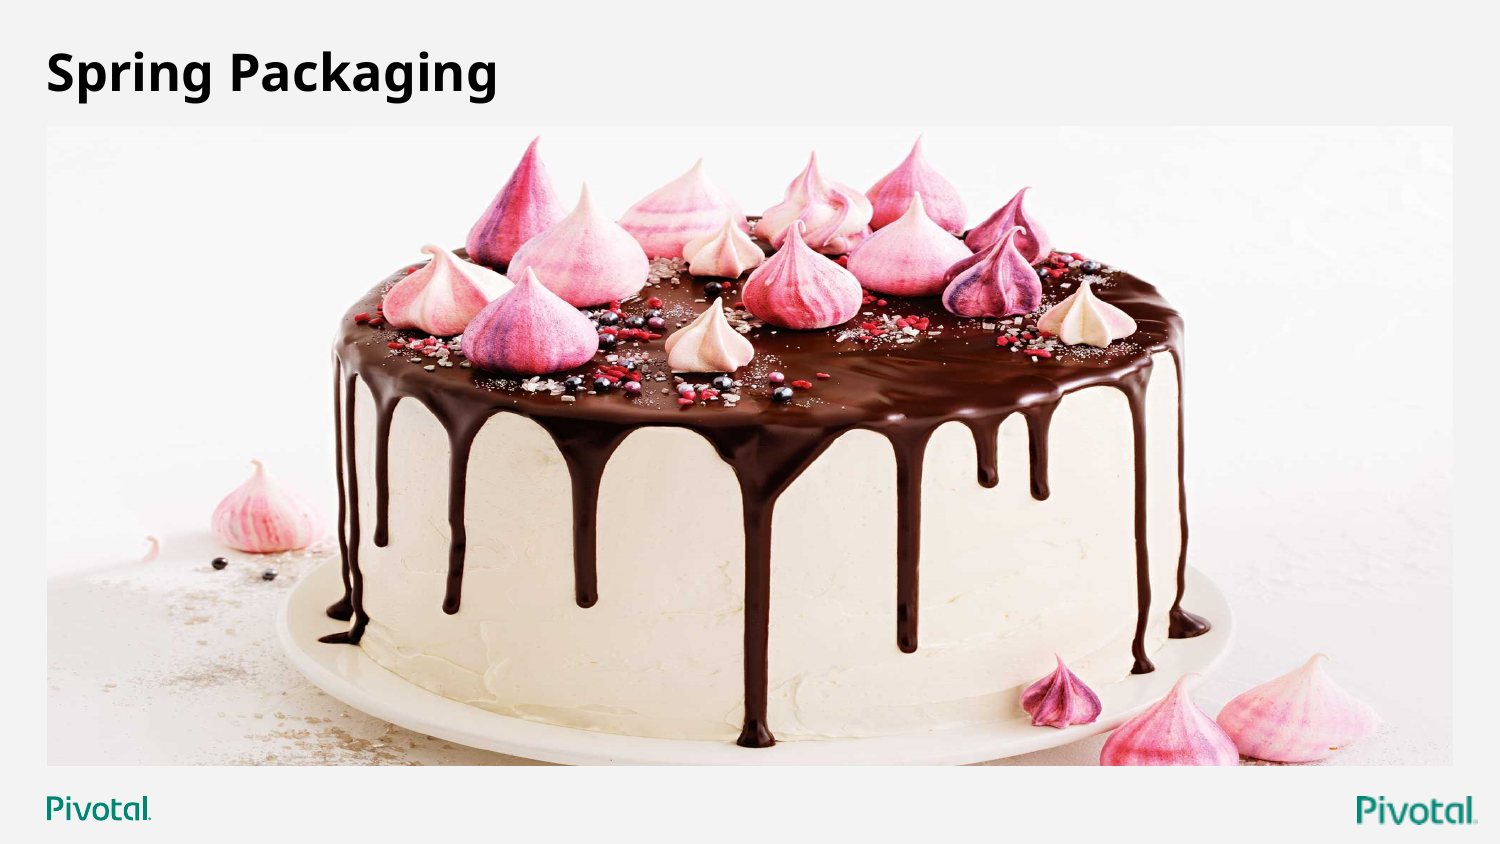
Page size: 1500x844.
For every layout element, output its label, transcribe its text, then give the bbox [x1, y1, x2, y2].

title Spring Packaging [31, 24, 1454, 90]
picture [47, 126, 1453, 766]
picture [1357, 796, 1478, 825]
